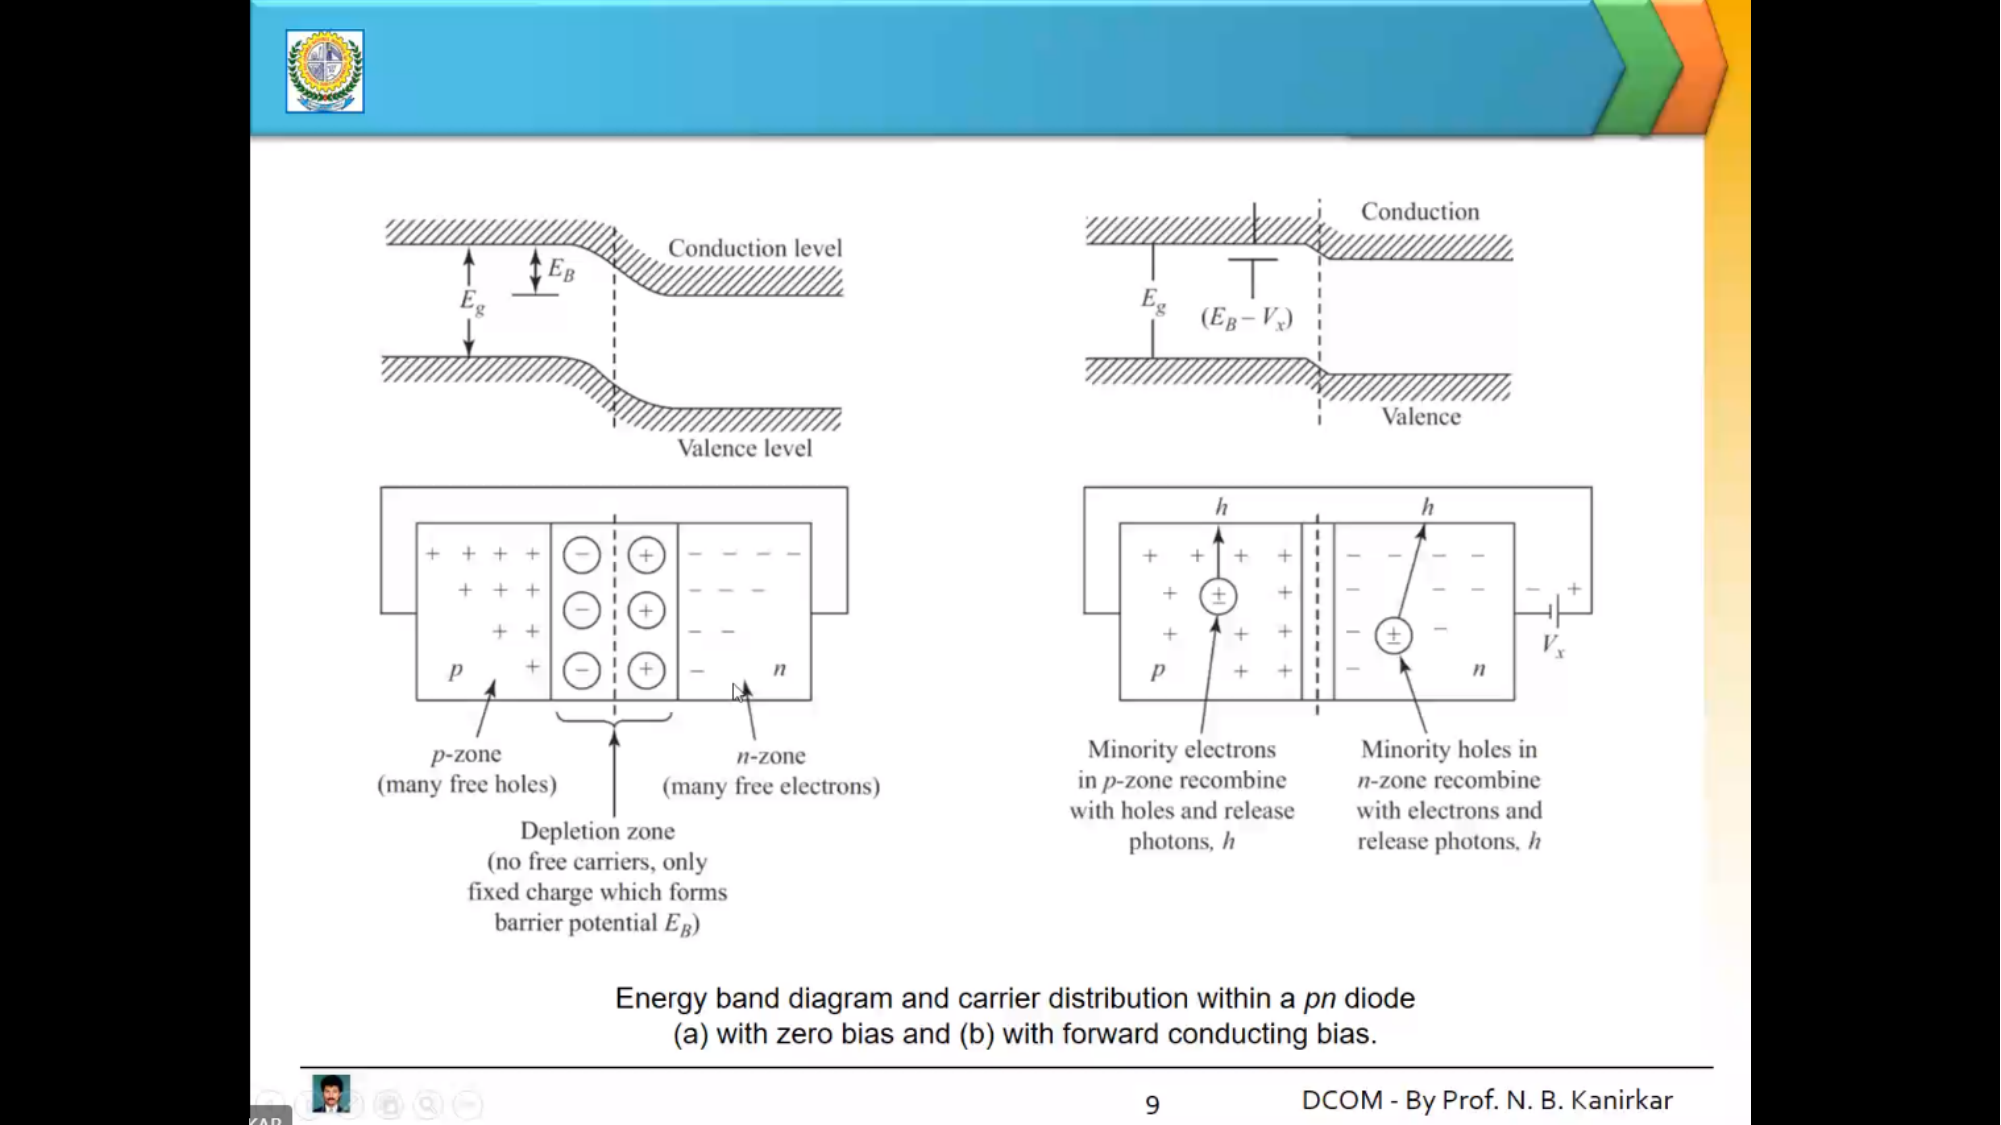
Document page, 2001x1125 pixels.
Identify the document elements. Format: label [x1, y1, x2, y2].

picture [249, 0, 1751, 1125]
